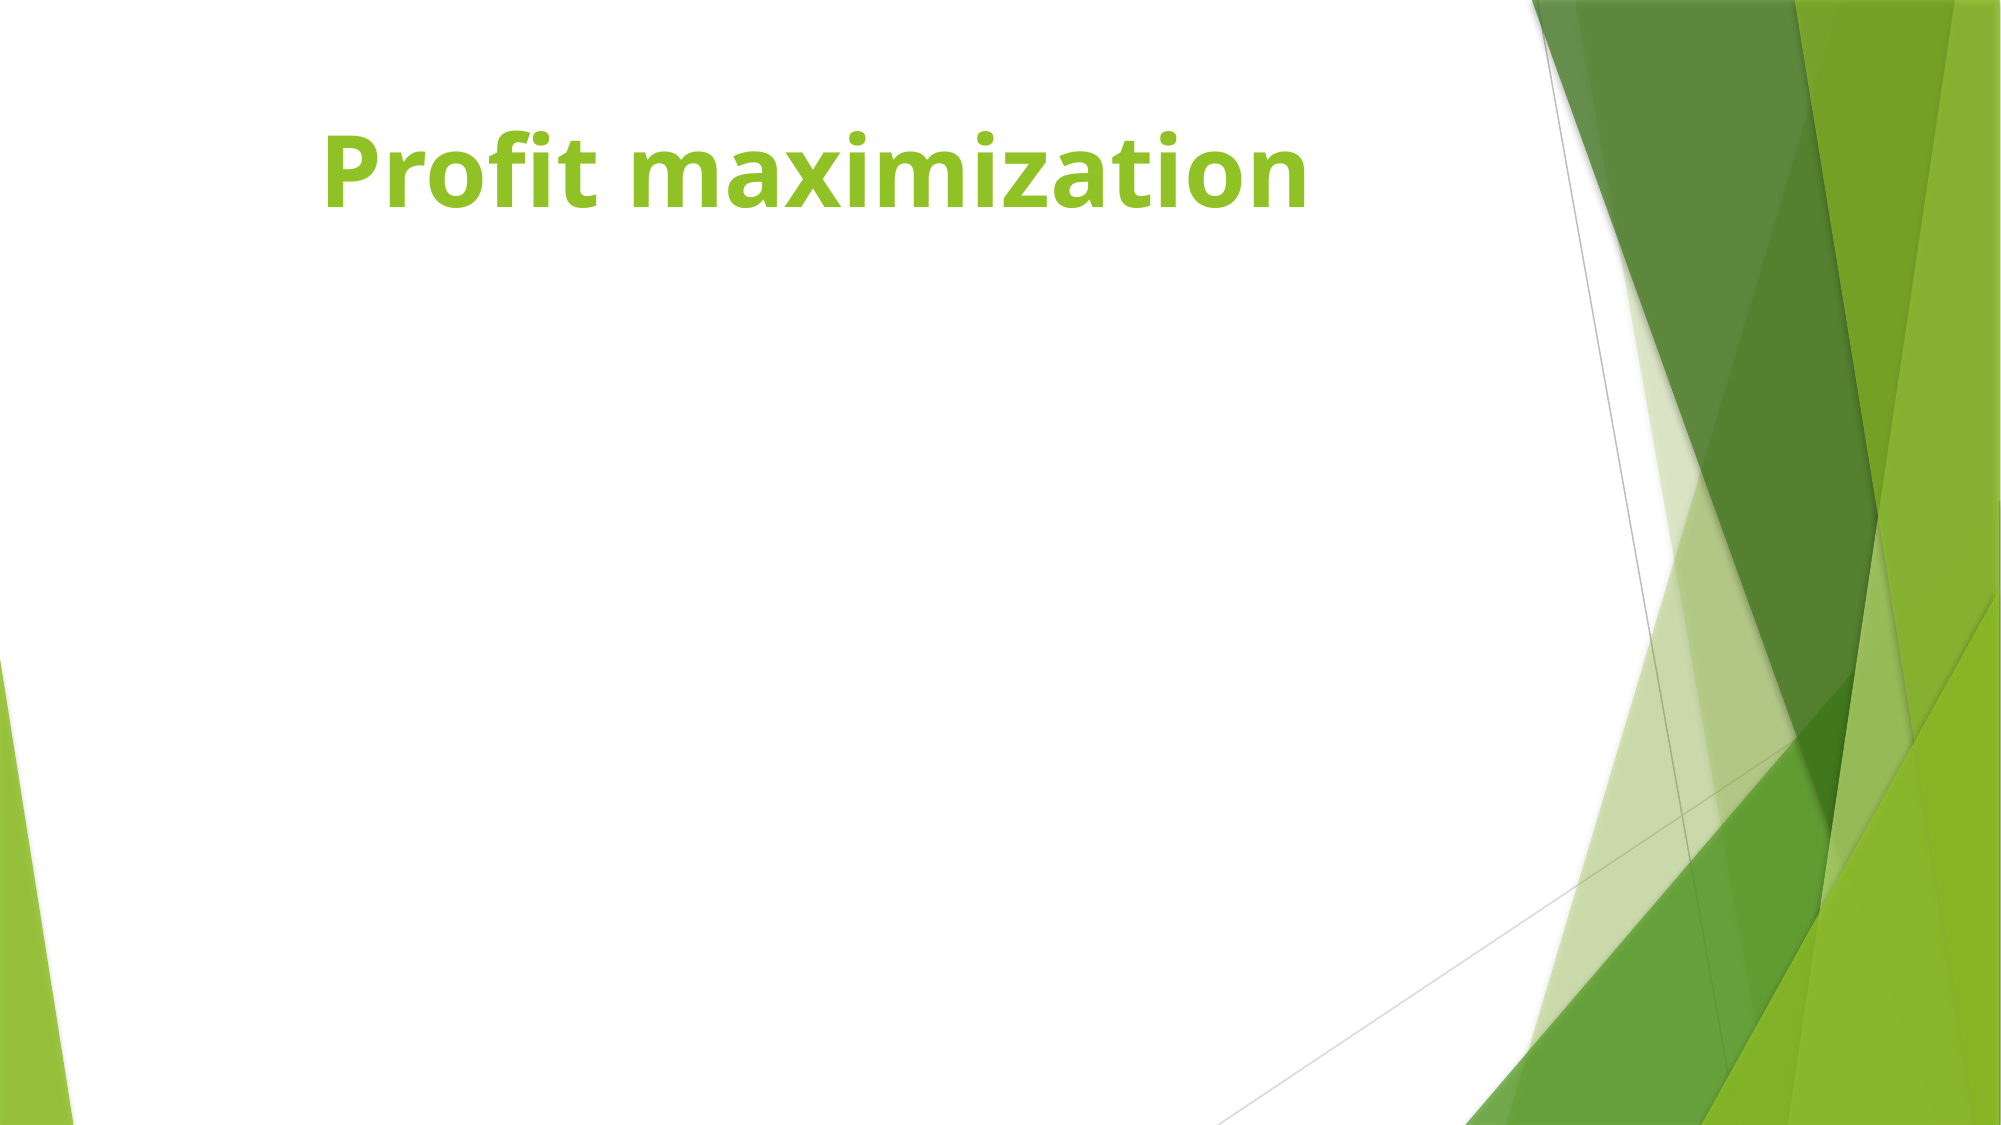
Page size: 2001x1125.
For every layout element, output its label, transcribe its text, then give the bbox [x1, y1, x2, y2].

title Profit maximization [111, 99, 1522, 317]
